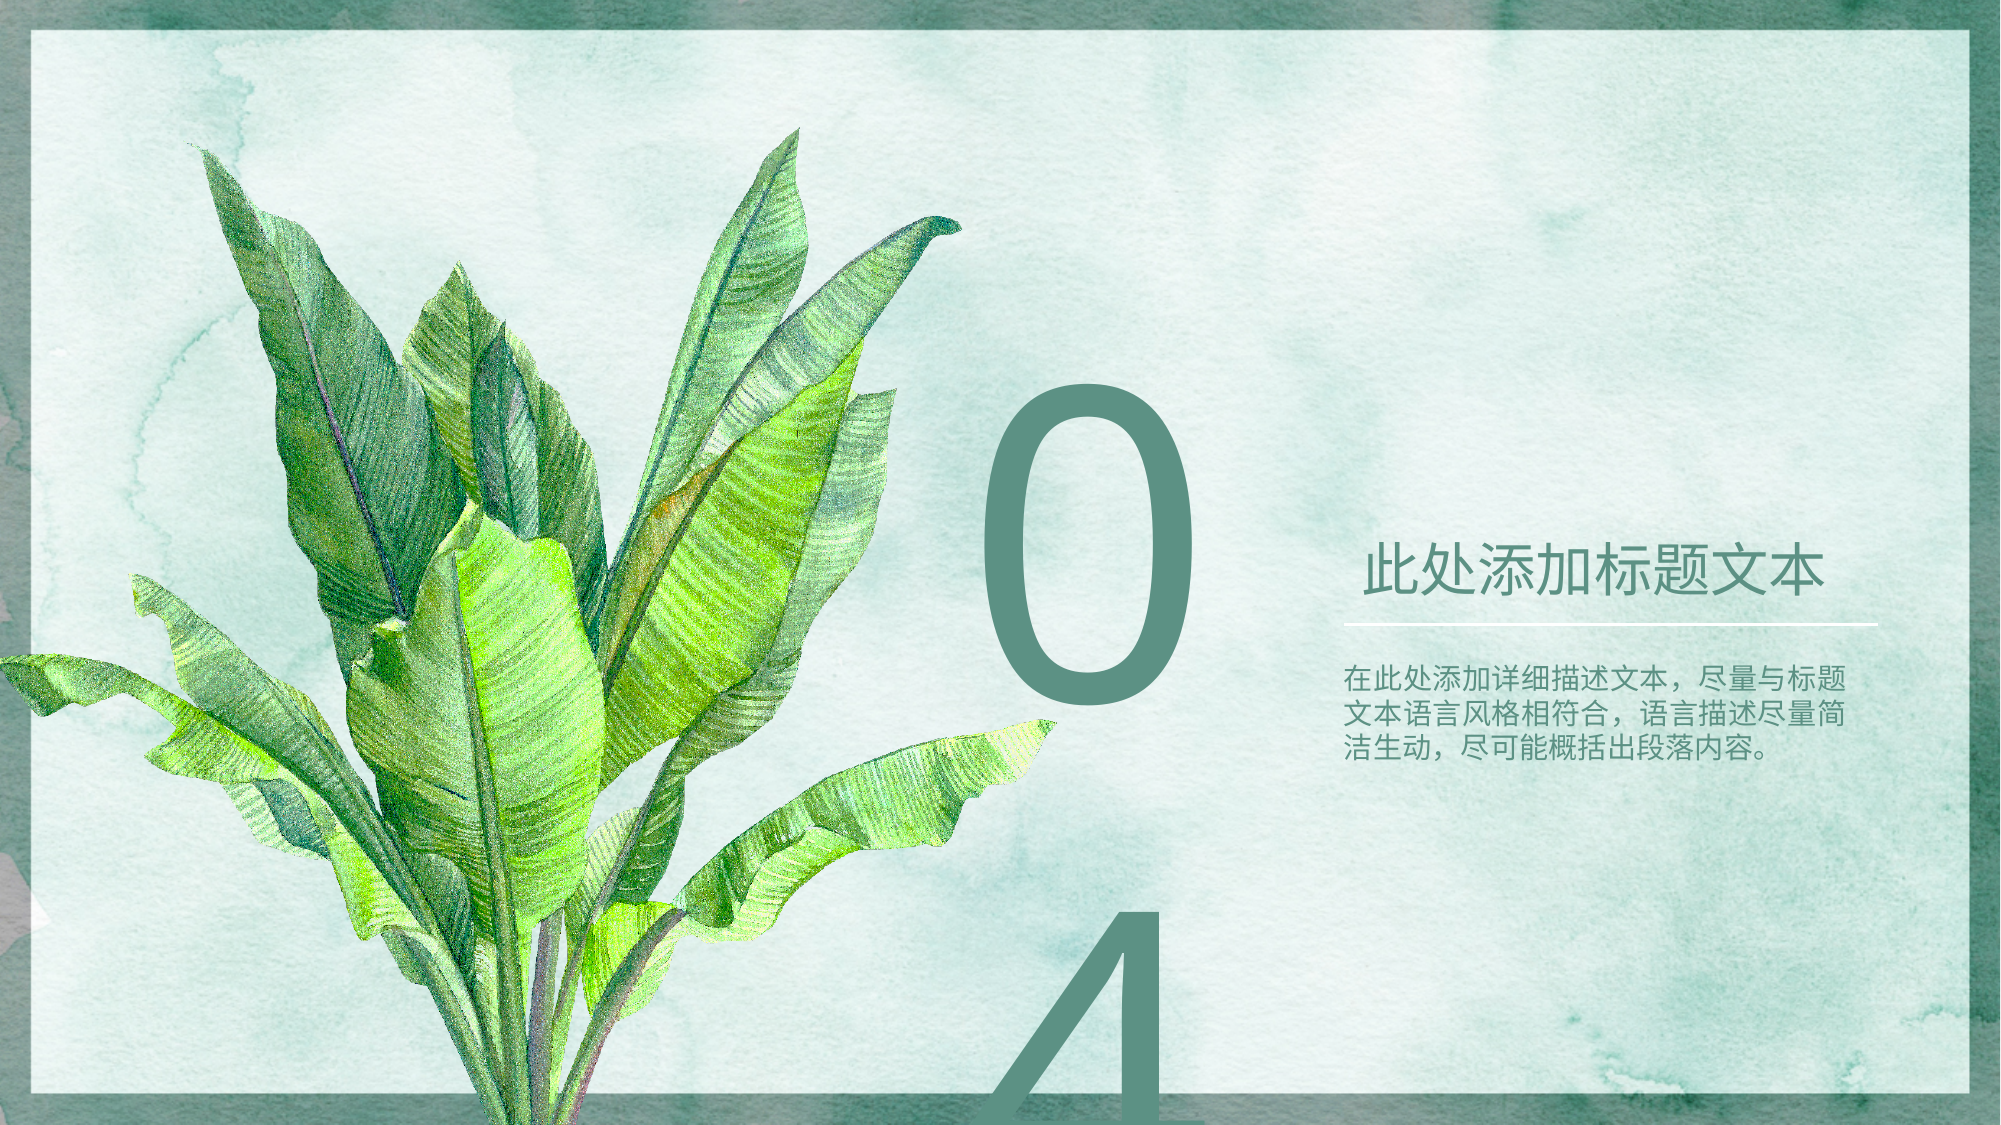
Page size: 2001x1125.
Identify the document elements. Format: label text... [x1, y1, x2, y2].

text_box 在此处添加详细描述文本，尽量与标题文本语言风格相符合，语言描述尽量简洁生动，尽可能概括出段落内容。 [1329, 652, 1862, 773]
picture [0, 0, 2001, 1125]
text_box 04 [1150, 256, 1478, 1125]
text_box 此处添加标题文本 [1346, 525, 1843, 611]
